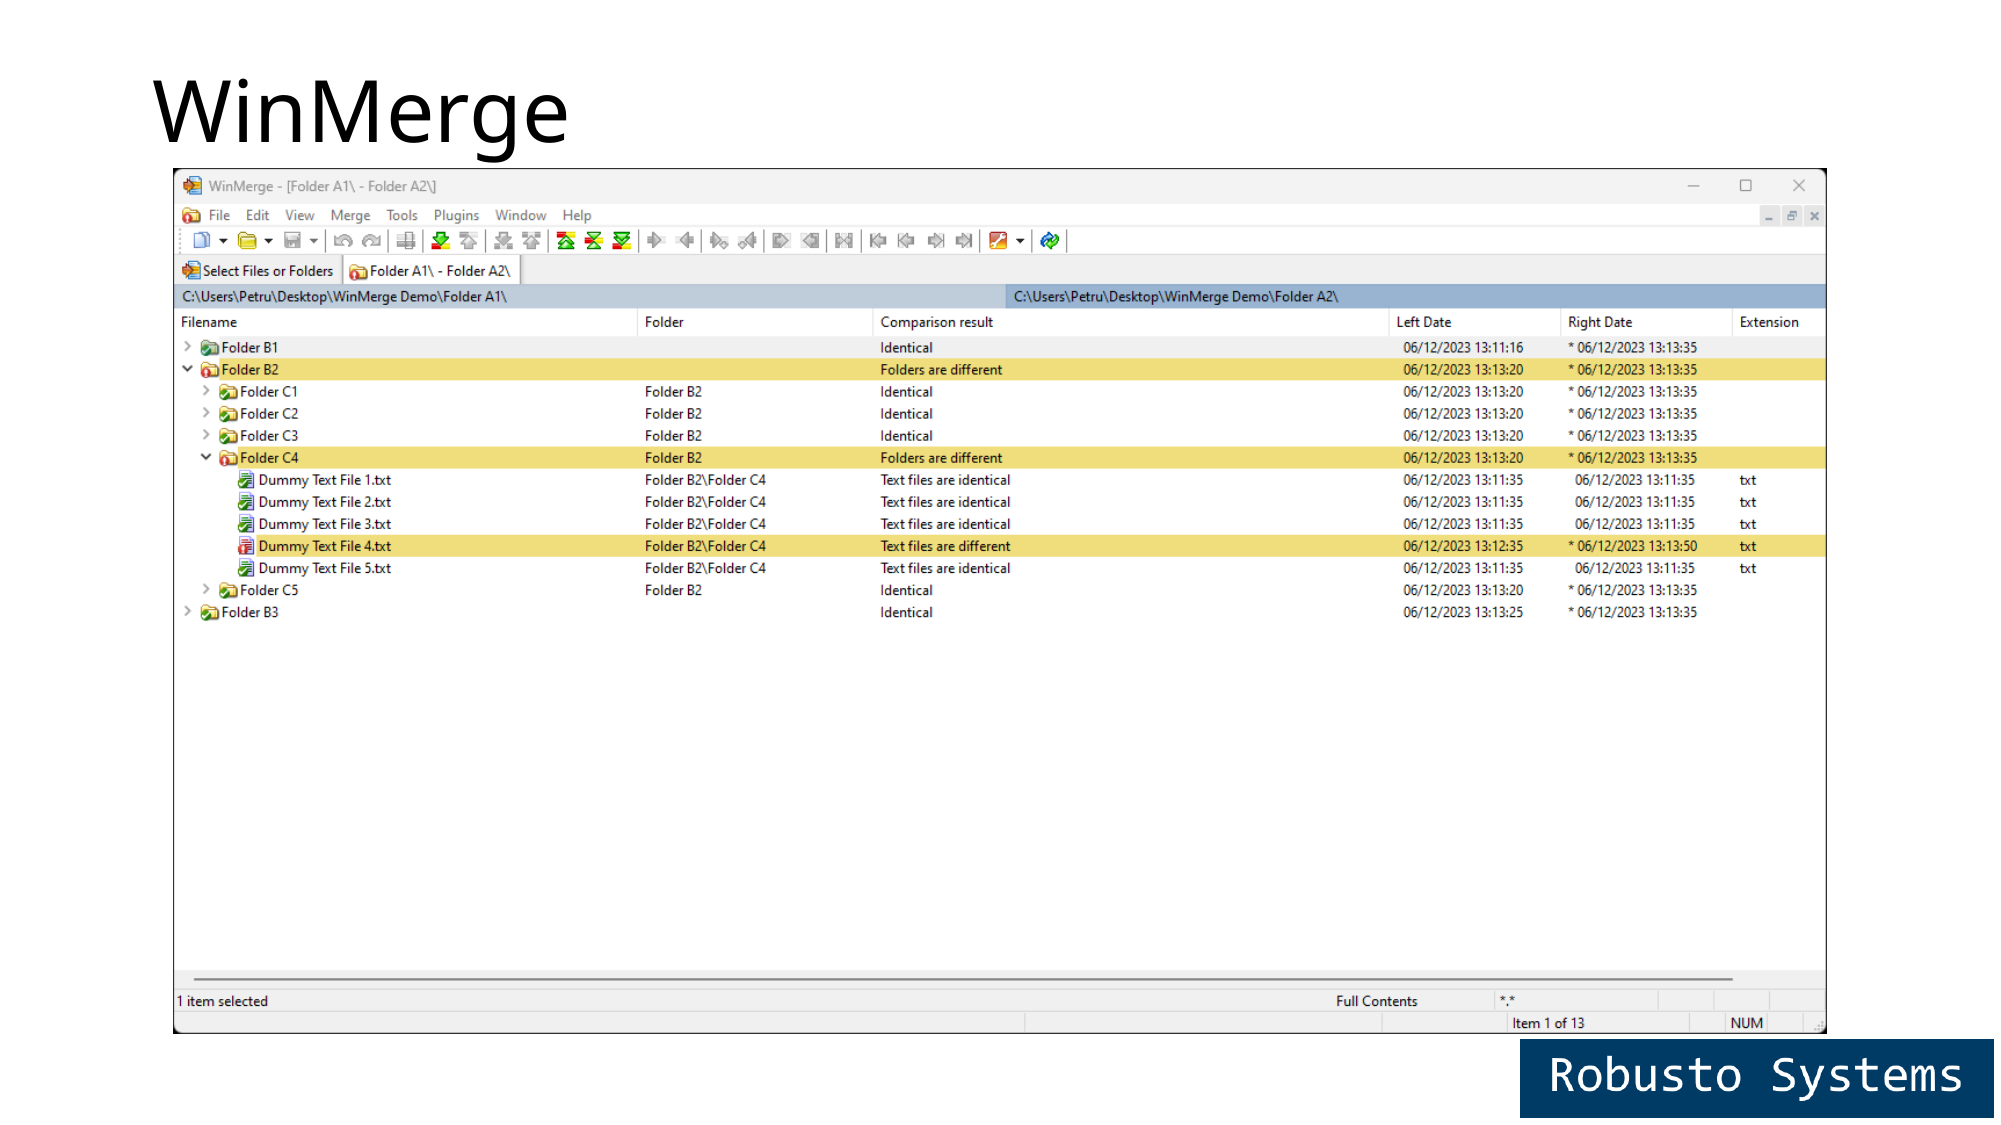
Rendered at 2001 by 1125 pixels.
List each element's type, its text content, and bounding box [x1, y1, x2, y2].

picture [1520, 1039, 1994, 1119]
text_box WinMerge [137, 59, 1863, 169]
picture [173, 168, 1827, 1034]
